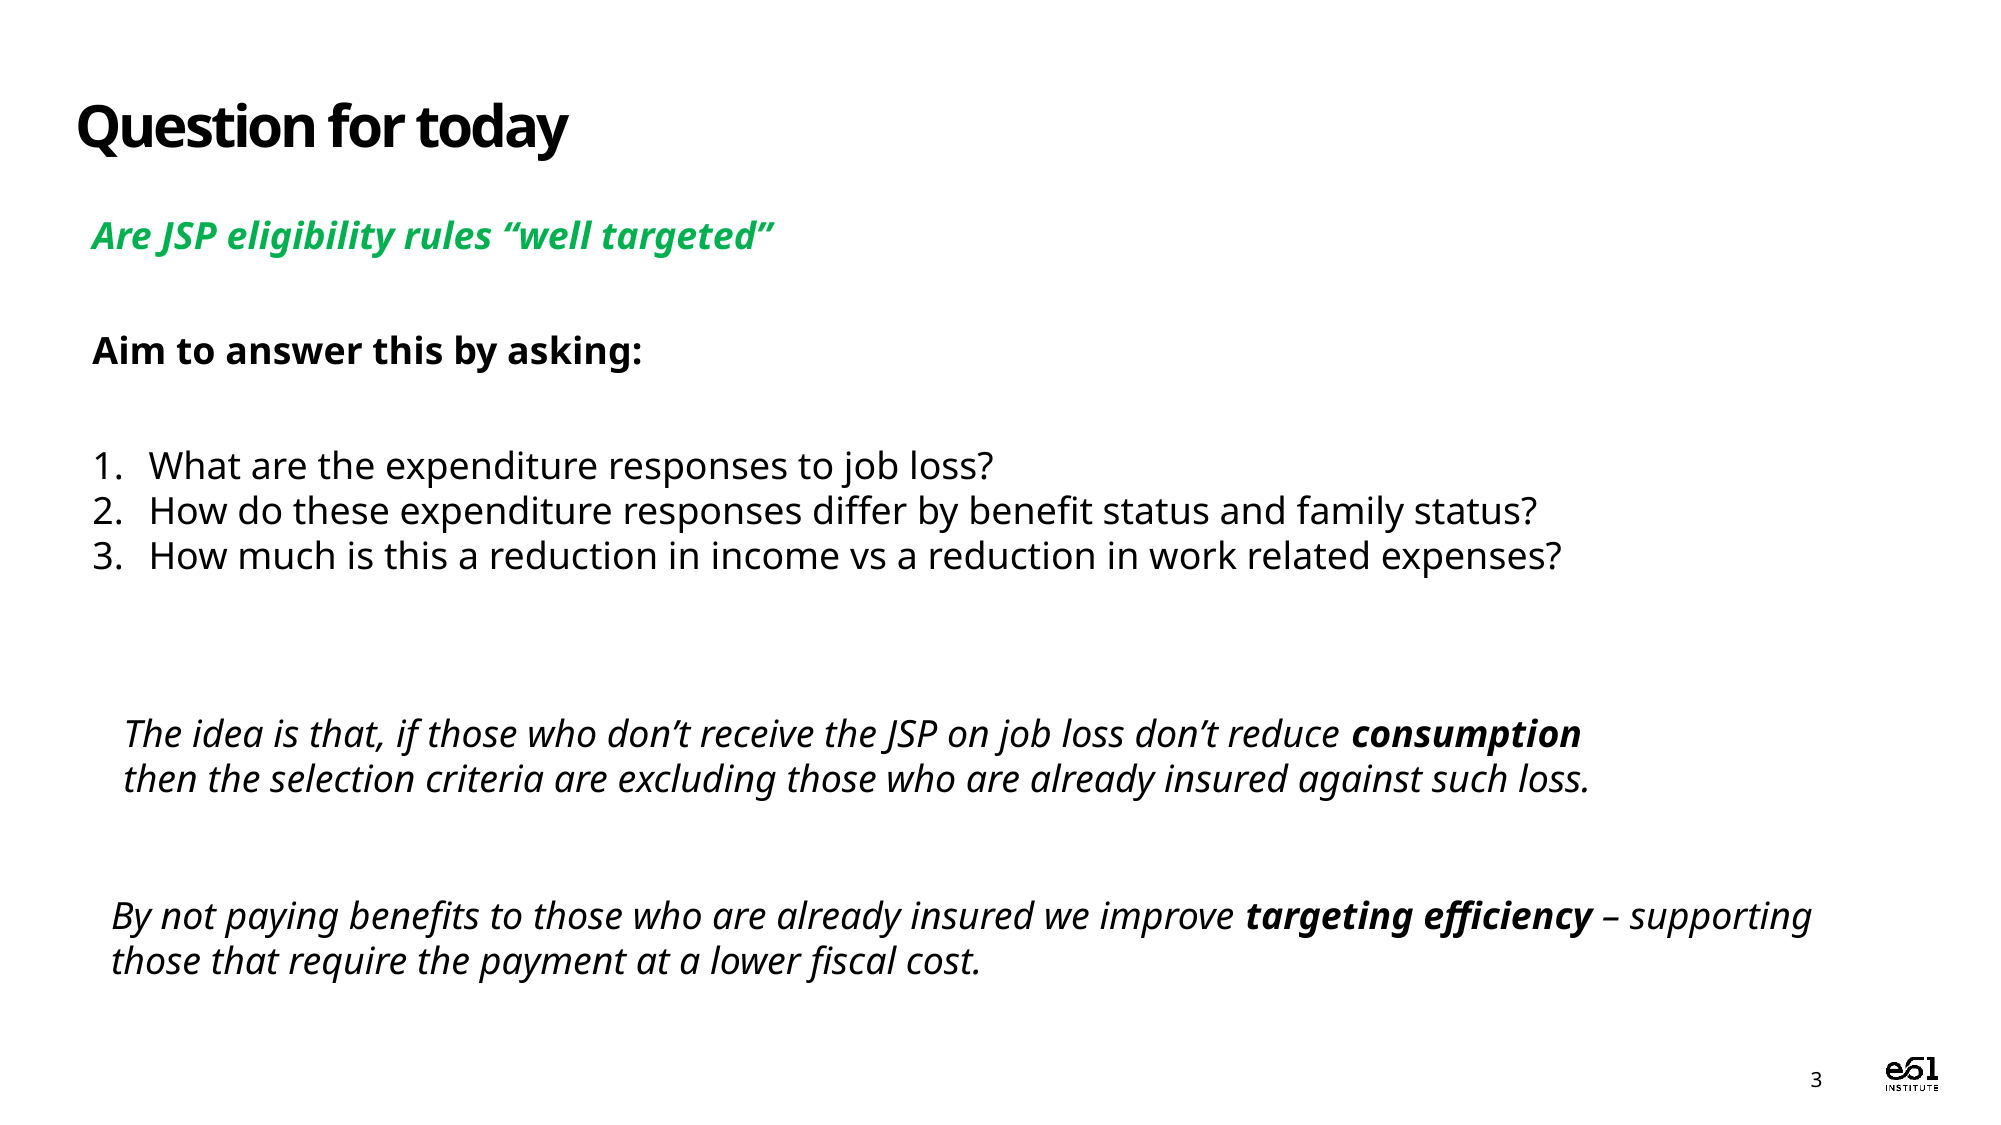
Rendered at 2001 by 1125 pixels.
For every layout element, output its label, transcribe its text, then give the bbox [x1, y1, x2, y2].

slide_number 3 [1795, 1050, 1888, 1095]
picture [1883, 1048, 1941, 1096]
text_box The idea is that, if those who don’t receive the JSP on job loss don’t reduce consumption then the selection criteria are excluding those who are already insured against such loss. [108, 702, 1609, 807]
text_box By not paying benefits to those who are already insured we improve targeting efficiency – supporting those that require the payment at a lower fiscal cost. [96, 884, 1829, 990]
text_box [77, 319, 1719, 587]
title Question for today [60, 95, 1941, 211]
text_box Are JSP eligibility rules “well targeted” [77, 204, 1481, 265]
